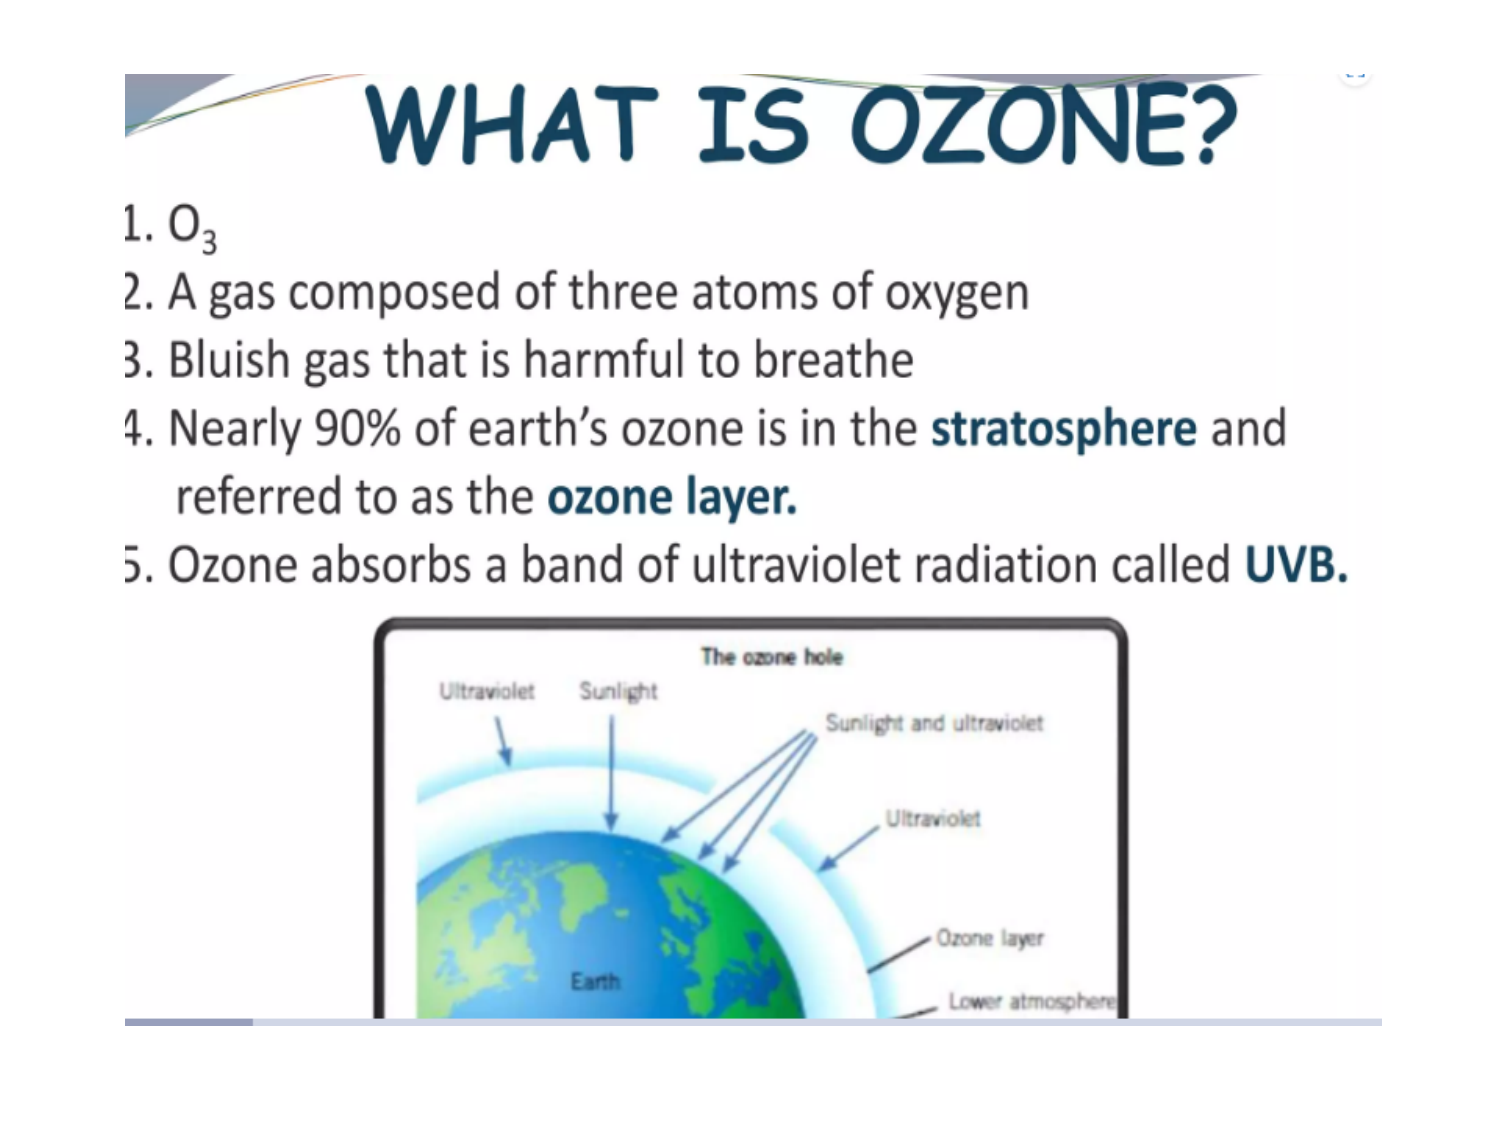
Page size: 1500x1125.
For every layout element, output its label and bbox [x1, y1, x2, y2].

picture [124, 74, 1382, 1026]
